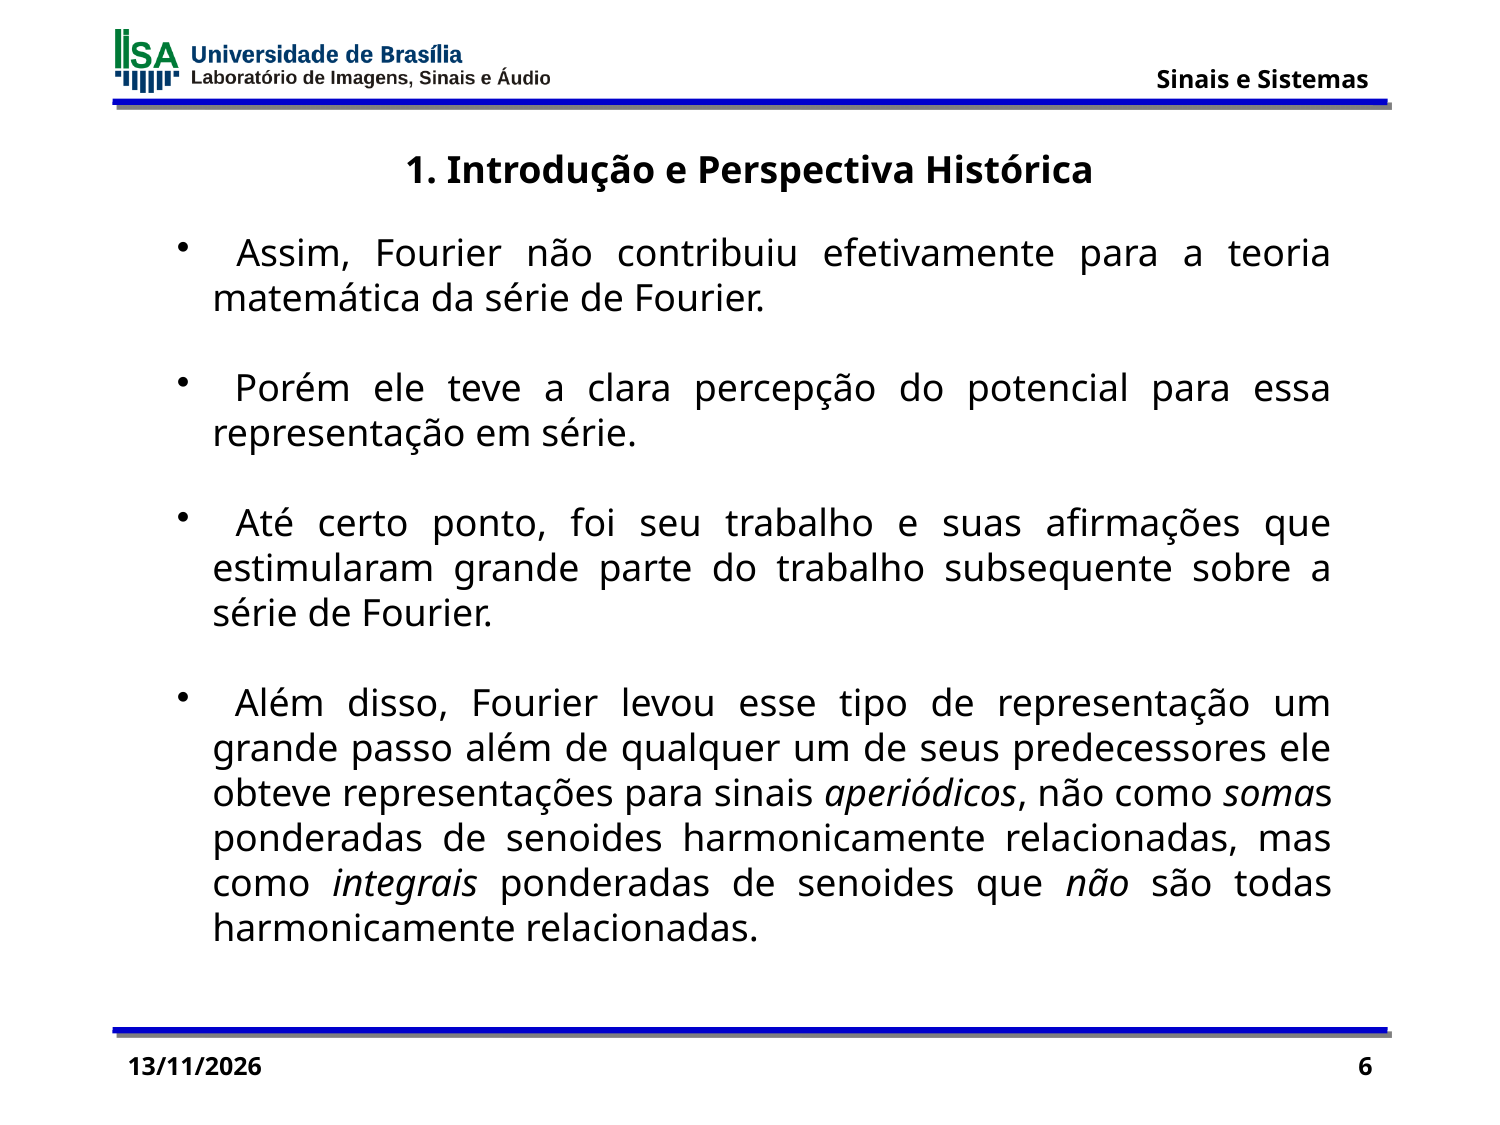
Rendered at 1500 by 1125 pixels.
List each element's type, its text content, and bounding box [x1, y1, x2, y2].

text_box 1. Introdução e Perspectiva Histórica [112, 138, 1388, 198]
text_box Assim, Fourier não contribuiu efetivamente para a teoria matemática da série de Fourier. Porém ele teve a clara percepção do potencial para essa representação em série. Até certo ponto, foi seu trabalho e suas afirmações que estimularam grande parte do trabalho subsequente sobre a série de Fourier. Além disso, Fourier levou esse tipo de representação um grande passo além de qualquer um de seus predecessores ele obteve representações para sinais aperiódicos, não como somas ponderadas de senoides harmonicamente relacionadas, mas como integrais ponderadas de senoides que não são todas harmonicamente relacionadas. [162, 221, 1348, 956]
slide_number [112, 1042, 426, 1118]
slide_number 6 [1074, 1042, 1388, 1118]
picture [115, 29, 550, 93]
